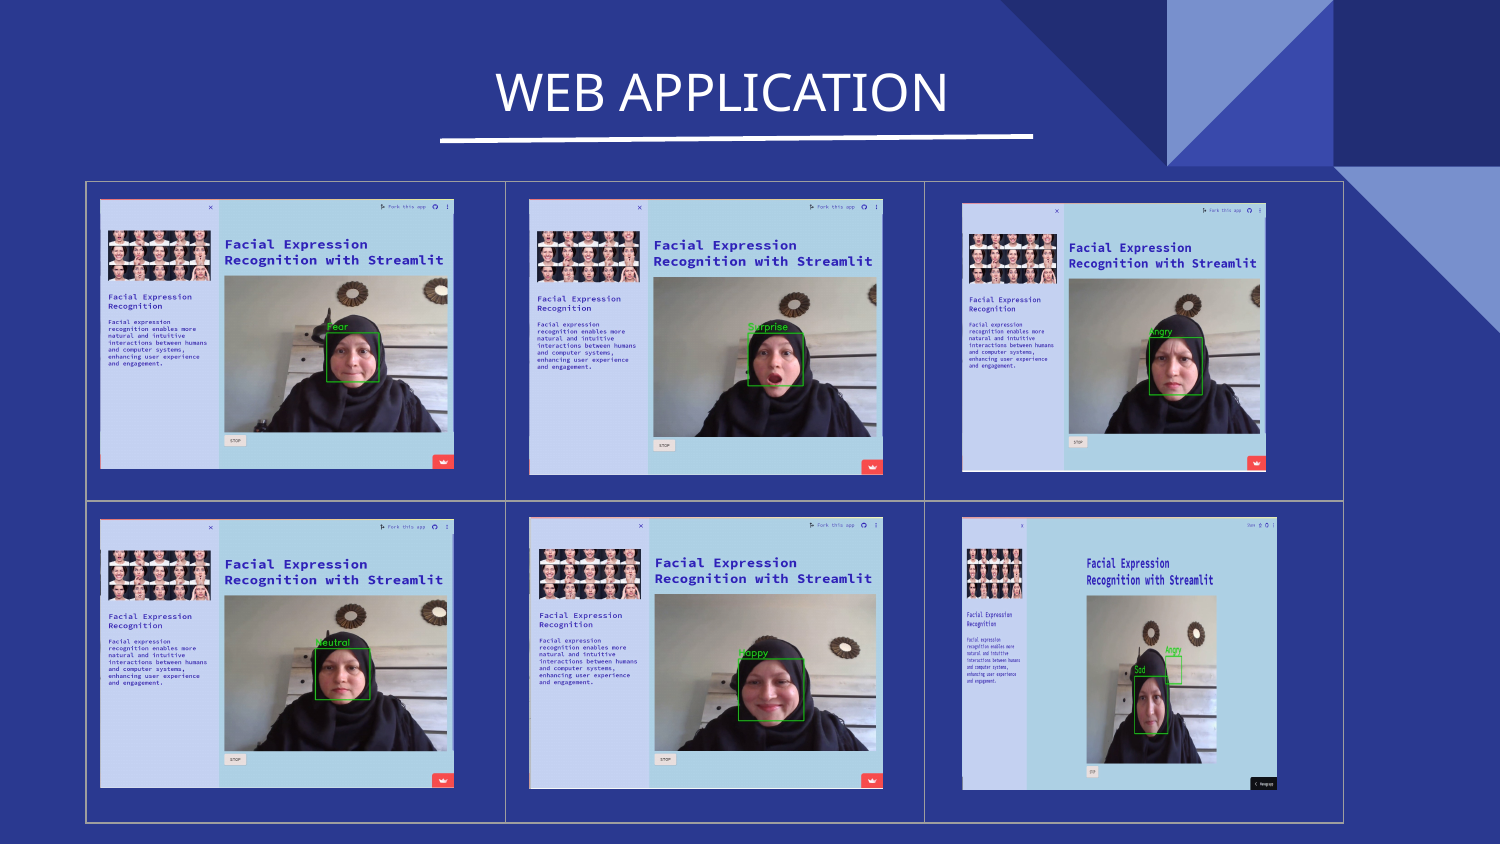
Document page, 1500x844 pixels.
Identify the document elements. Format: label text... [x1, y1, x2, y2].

table_cell [506, 502, 924, 822]
picture [529, 517, 883, 789]
table_cell [87, 502, 505, 822]
table_cell [925, 502, 1343, 822]
table_header [925, 182, 1343, 500]
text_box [439, 136, 1034, 142]
picture [529, 199, 883, 476]
picture [961, 203, 1266, 472]
picture [100, 199, 454, 469]
text_box WEB APPLICATION [319, 44, 1126, 137]
picture [100, 518, 454, 788]
picture [961, 516, 1277, 790]
table_header [87, 182, 505, 500]
table_header [506, 182, 924, 500]
